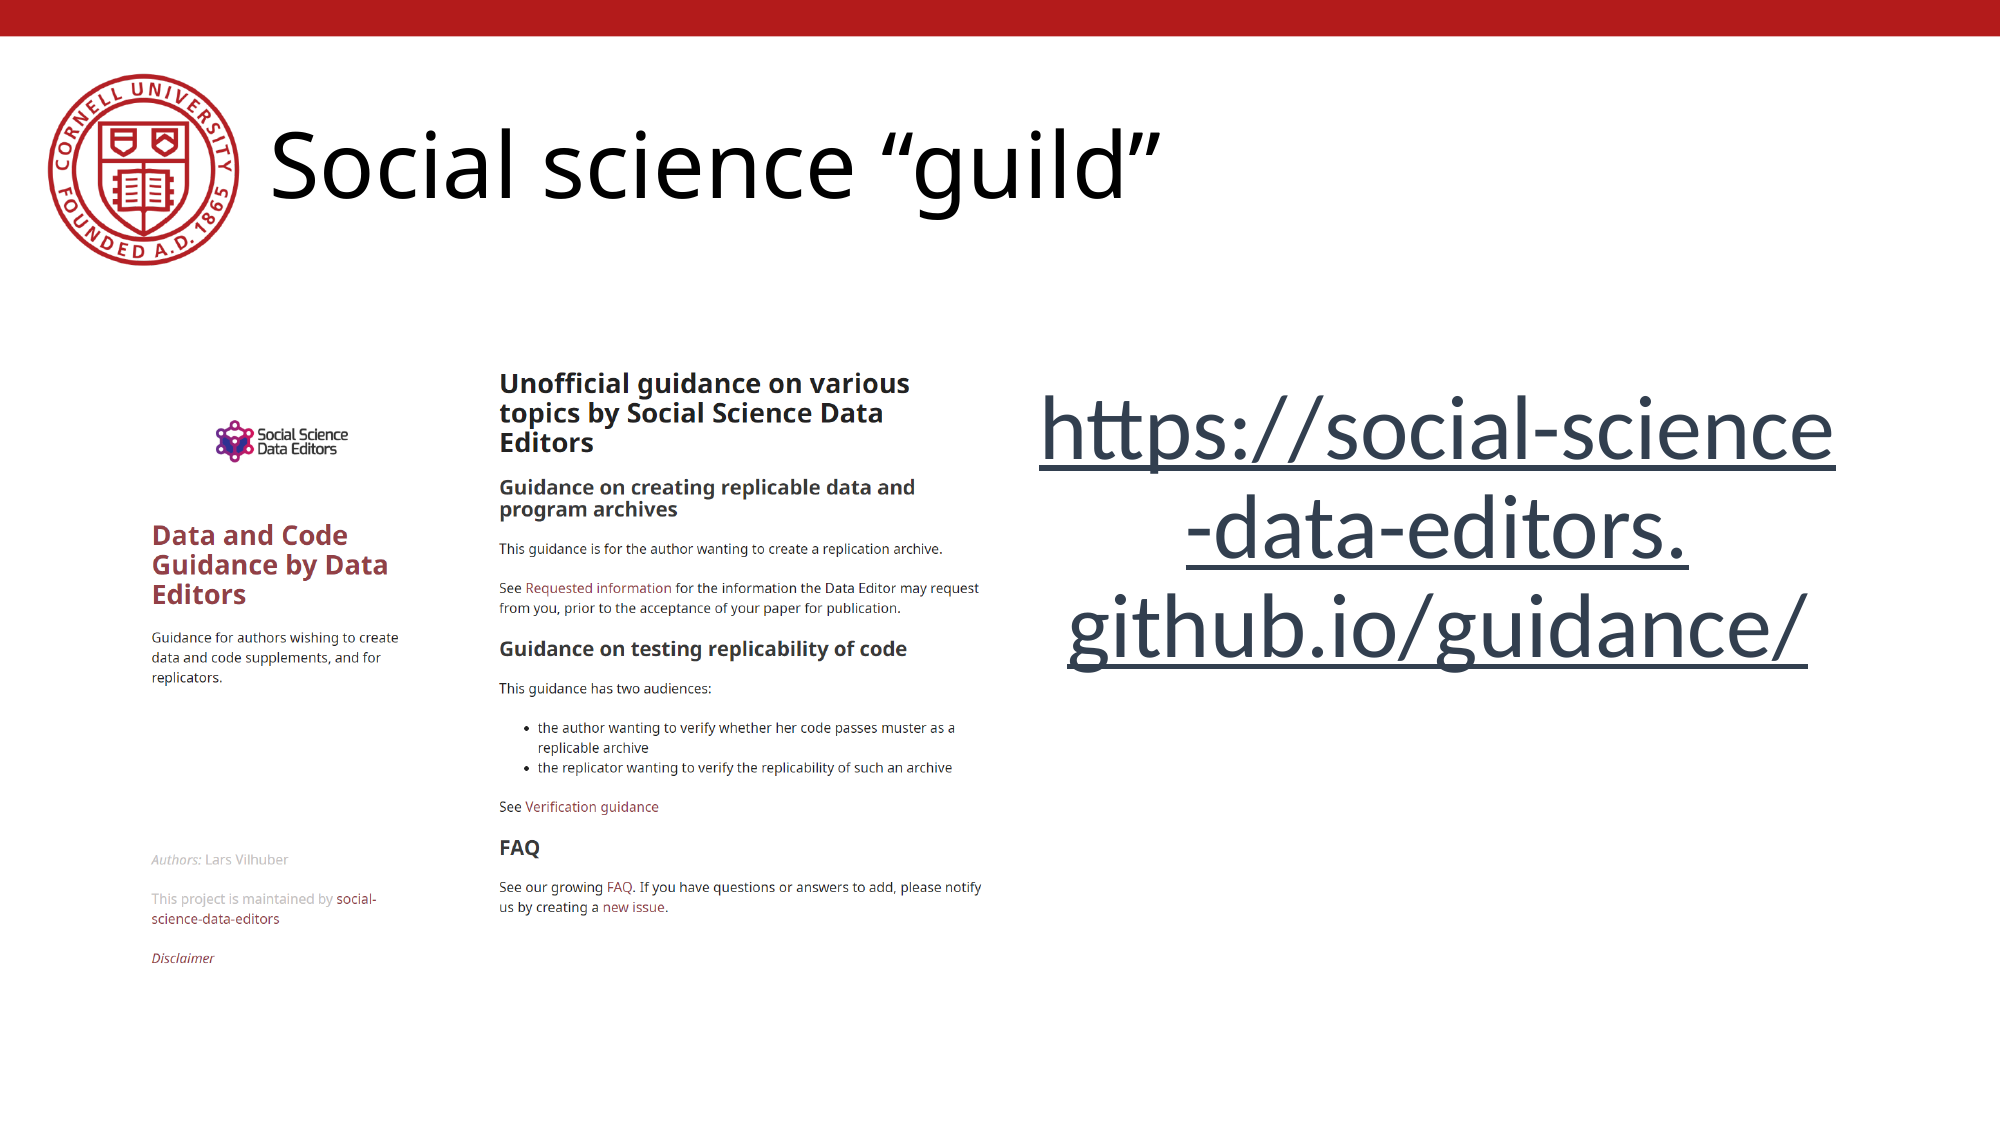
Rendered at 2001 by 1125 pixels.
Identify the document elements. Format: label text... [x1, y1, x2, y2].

list https:// social-science -data-editors. github.io/ guidance/ [1012, 372, 1863, 1014]
picture [39, 65, 254, 274]
title Social science “guild” [254, 59, 1863, 278]
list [137, 338, 988, 975]
